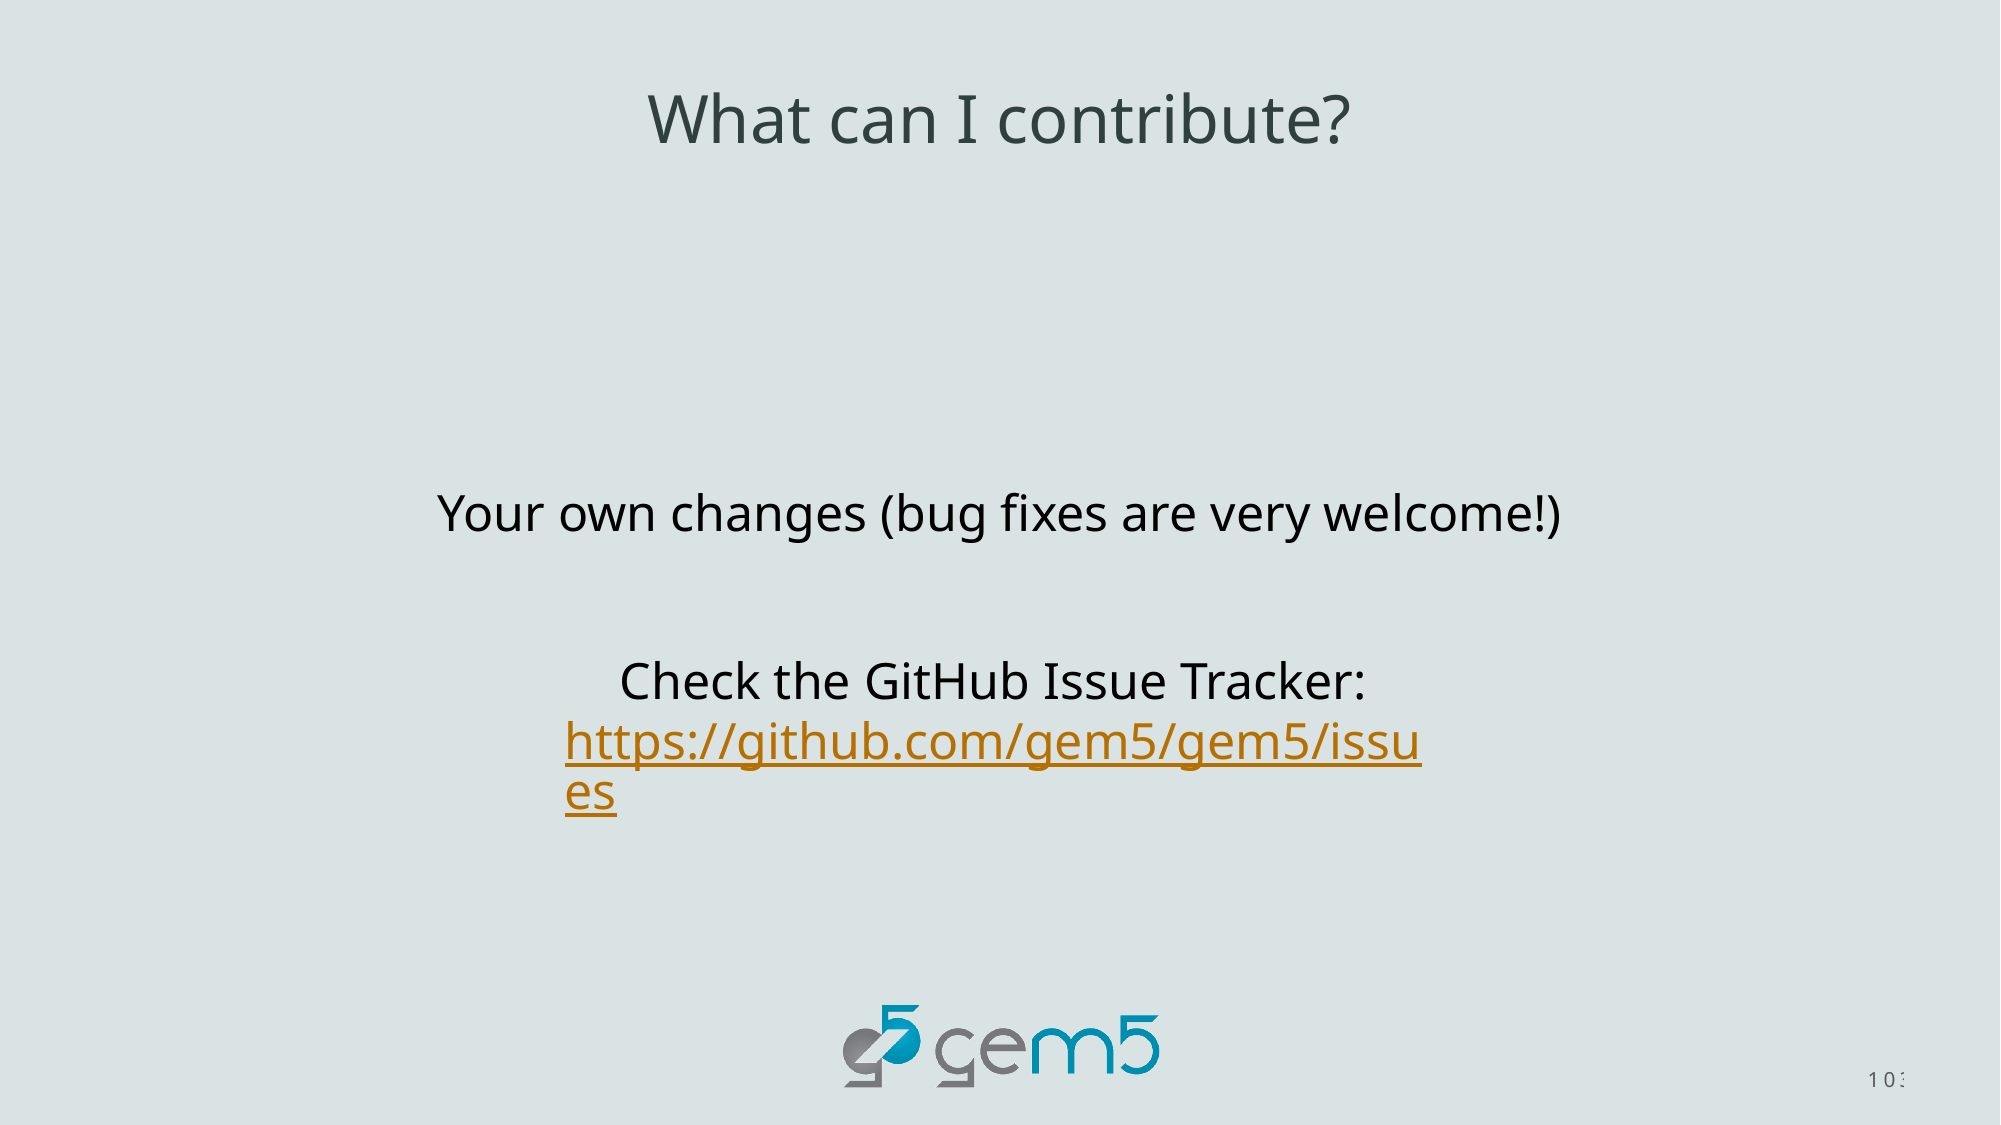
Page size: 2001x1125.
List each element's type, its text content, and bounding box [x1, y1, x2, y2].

text_box Your own changes (bug fixes are very welcome!) [369, 473, 1631, 549]
slide_number 103 [1637, 1042, 1927, 1119]
text_box Check the GitHub Issue Tracker: https://github.com/gem5/gem5/issues [549, 642, 1450, 846]
text_box What can I contribute? [162, 64, 1838, 164]
picture [807, 965, 1193, 1120]
